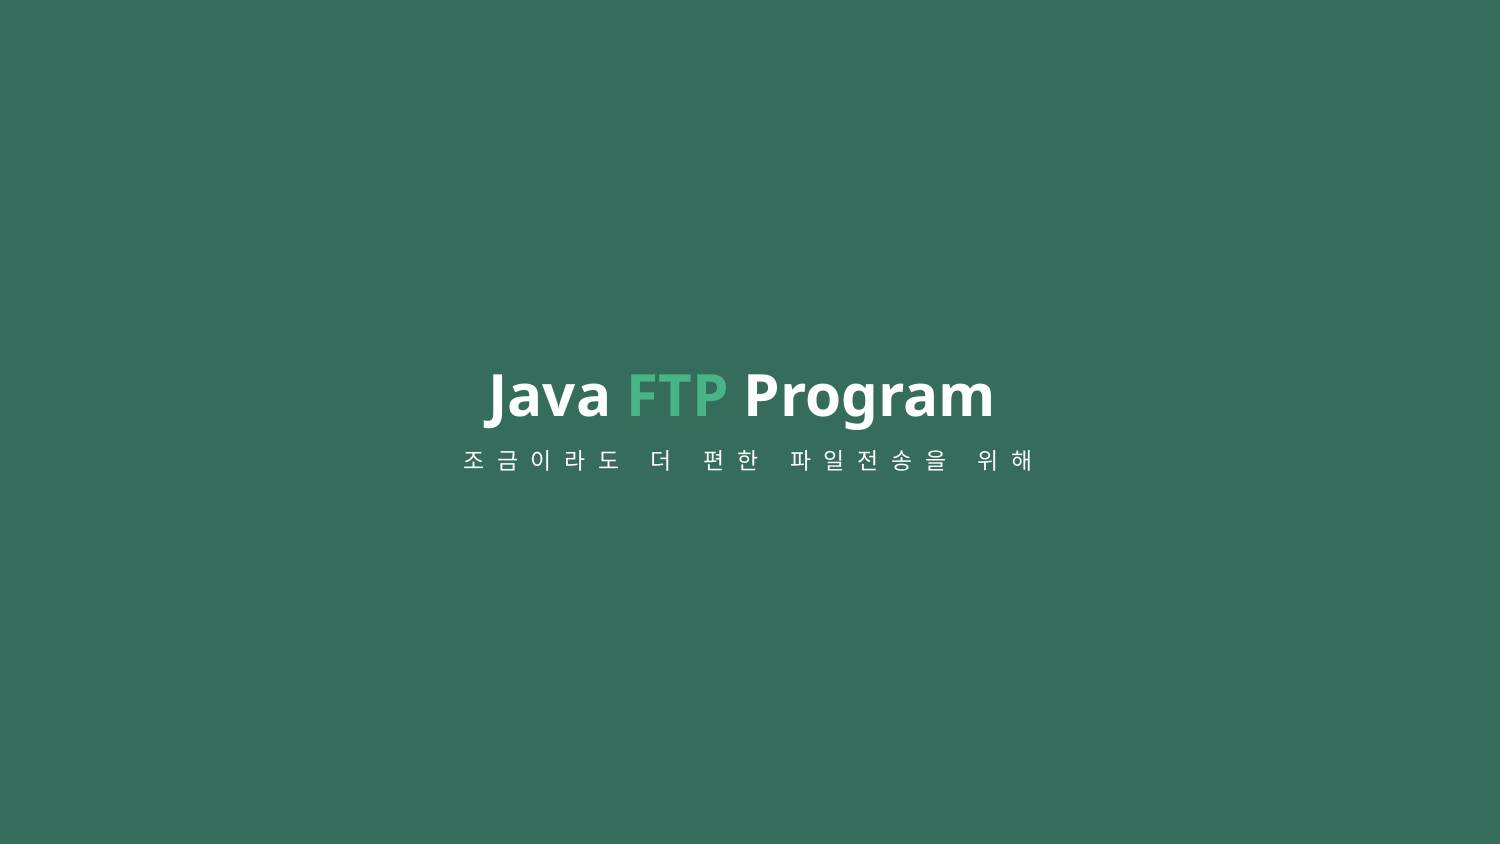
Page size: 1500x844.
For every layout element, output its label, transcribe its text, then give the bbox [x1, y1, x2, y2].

text_box Java FTP Program [289, 351, 1211, 436]
text_box 조금이라도 더 편한 파일전송을 위해 [287, 439, 1209, 482]
